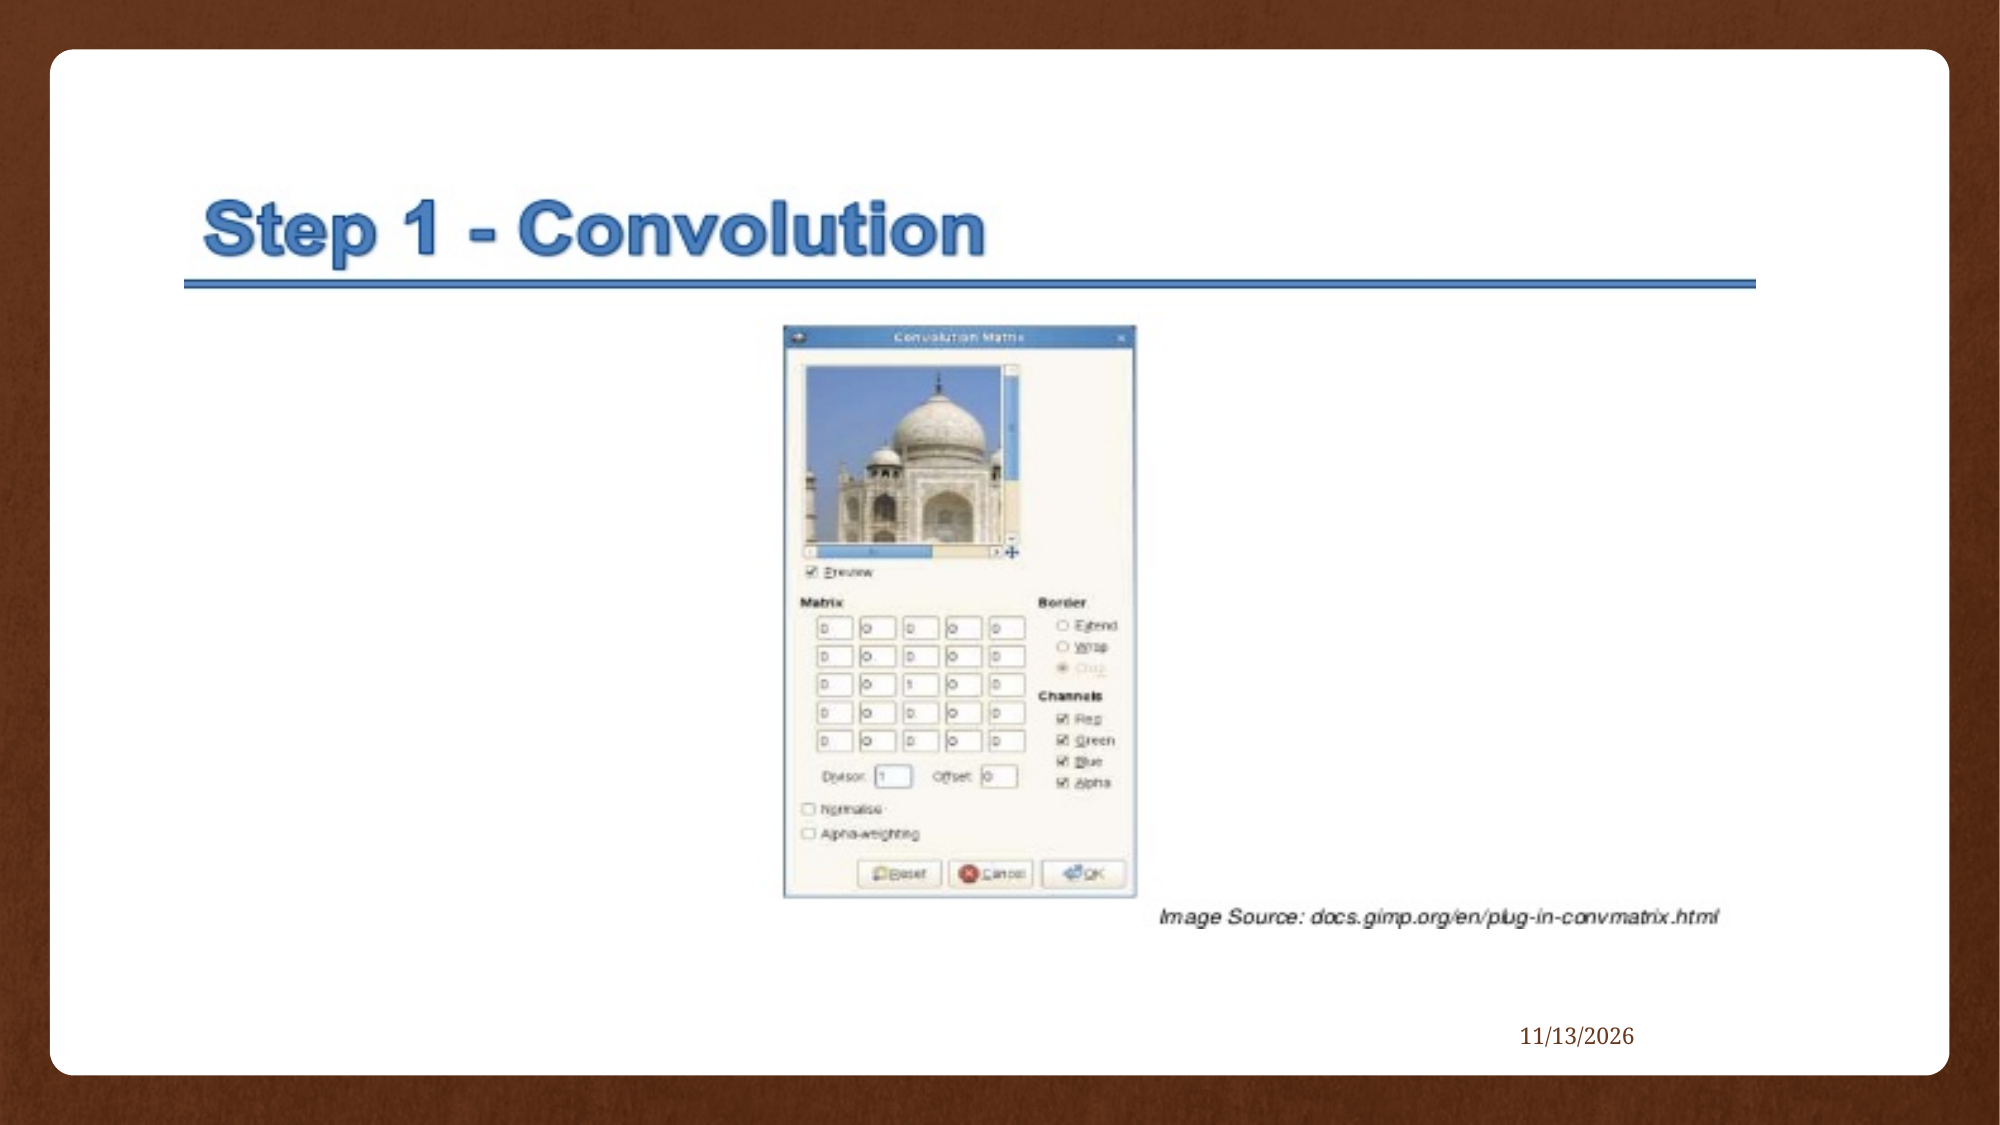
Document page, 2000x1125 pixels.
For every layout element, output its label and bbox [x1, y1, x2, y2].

slide_number [1449, 1012, 1650, 1063]
picture [184, 184, 1756, 929]
